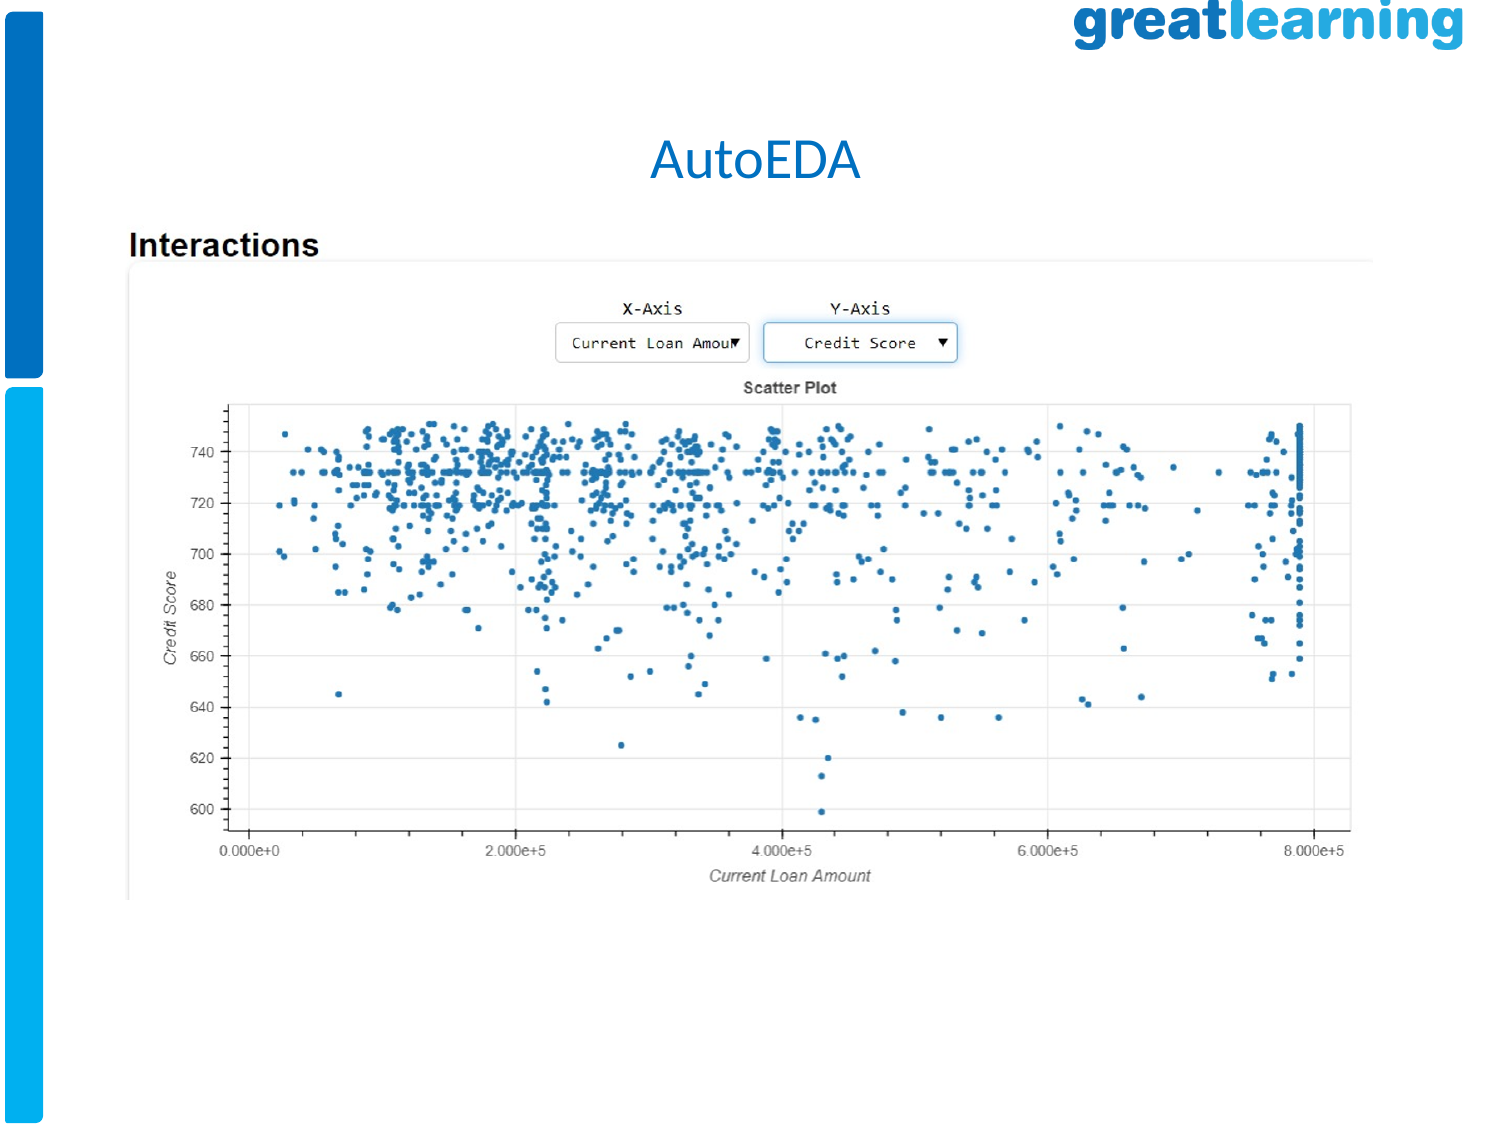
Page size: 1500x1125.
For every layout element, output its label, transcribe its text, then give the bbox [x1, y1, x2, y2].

picture [1074, 0, 1463, 50]
text_box AutoEDA [387, 112, 1125, 198]
picture [124, 224, 1374, 901]
